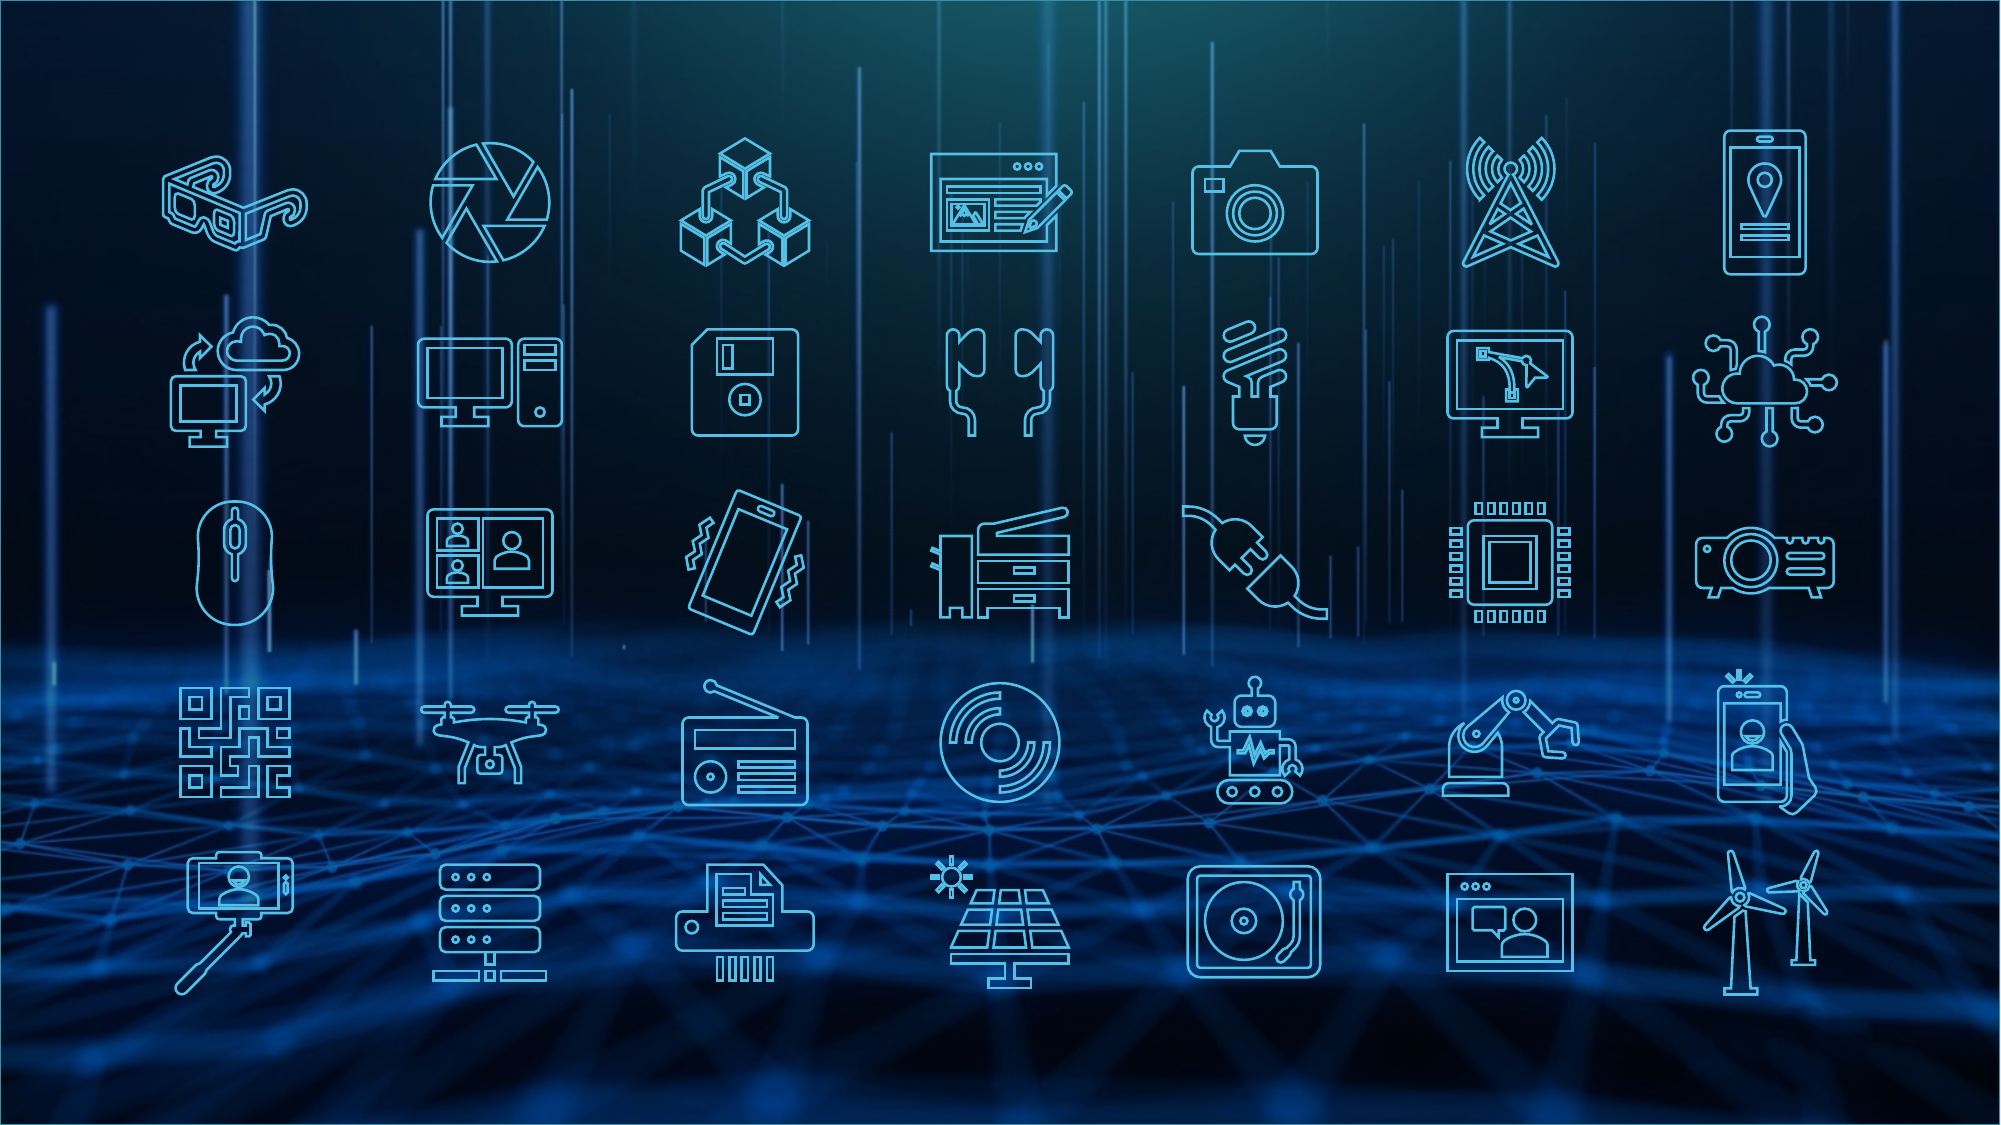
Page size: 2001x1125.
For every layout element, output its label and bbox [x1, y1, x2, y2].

text_box [430, 143, 550, 262]
text_box [175, 852, 293, 995]
text_box [1724, 130, 1806, 275]
text_box [940, 683, 1060, 802]
text_box [931, 153, 1072, 251]
text_box [418, 338, 562, 427]
text_box [676, 864, 814, 981]
text_box [196, 501, 274, 625]
text_box [1447, 873, 1573, 971]
text_box [1450, 503, 1570, 622]
text_box [427, 509, 553, 616]
text_box [682, 679, 808, 806]
text_box [686, 490, 804, 635]
text_box [1187, 866, 1321, 978]
text_box [946, 329, 1054, 436]
text_box [1223, 321, 1287, 445]
text_box [1204, 676, 1303, 804]
text_box [931, 507, 1069, 618]
text_box [421, 701, 559, 784]
text_box [691, 329, 799, 436]
text_box [1696, 527, 1834, 598]
text_box [163, 156, 307, 251]
text_box [1192, 150, 1318, 254]
text_box [1447, 330, 1573, 438]
text_box [170, 317, 300, 447]
text_box [1183, 506, 1327, 619]
text_box [1463, 137, 1559, 267]
text_box [1442, 690, 1579, 796]
text_box [1704, 850, 1828, 995]
text_box [680, 138, 810, 265]
text_box [1718, 670, 1817, 815]
text_box [433, 864, 547, 981]
picture [1, 1, 1999, 1124]
text_box [180, 687, 290, 798]
text_box [931, 856, 1069, 989]
text_box [1693, 316, 1837, 447]
